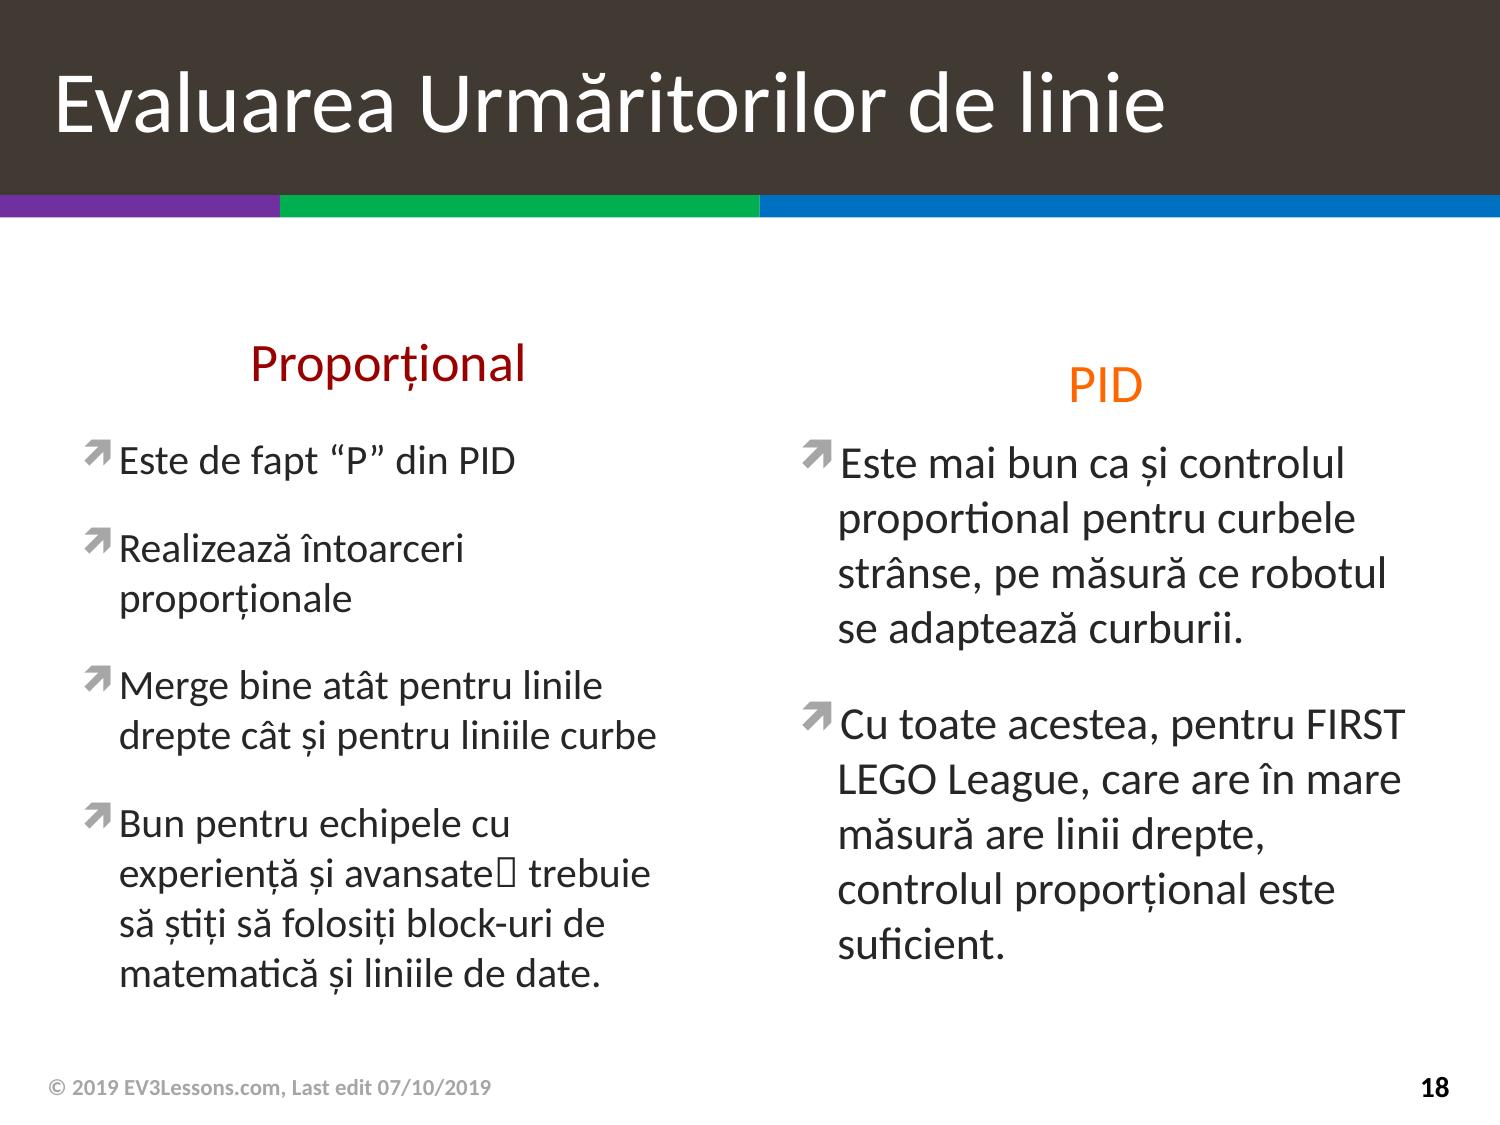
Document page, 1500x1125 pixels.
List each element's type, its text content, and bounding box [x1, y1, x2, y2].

footer © 2019 EV3Lessons.com, Last edit 07/10/2019 [32, 1055, 1038, 1116]
list Proporțional [66, 262, 712, 400]
list Este mai bun ca și controlul proportional pentru curbele strânse, pe măsură ce robotul se adaptează curburii. Cu toate acestea, pentru FIRST LEGO League, care are în mare măsură are linii drepte, controlul proporțional este suficient. [784, 425, 1429, 1005]
title Evaluarea Urmăritorilor de linie [0, 0, 1500, 195]
list PID [784, 284, 1429, 422]
list Este de fapt “P” din PID Realizează întoarceri proporționale Merge bine atât pentru linile drepte cât și pentru liniile curbe Bun pentru echipele cu experiență și avansate trebuie să știți să folosiți block-uri de matematică și liniile de date. [66, 425, 712, 1005]
slide_number 18 [1361, 1056, 1465, 1116]
